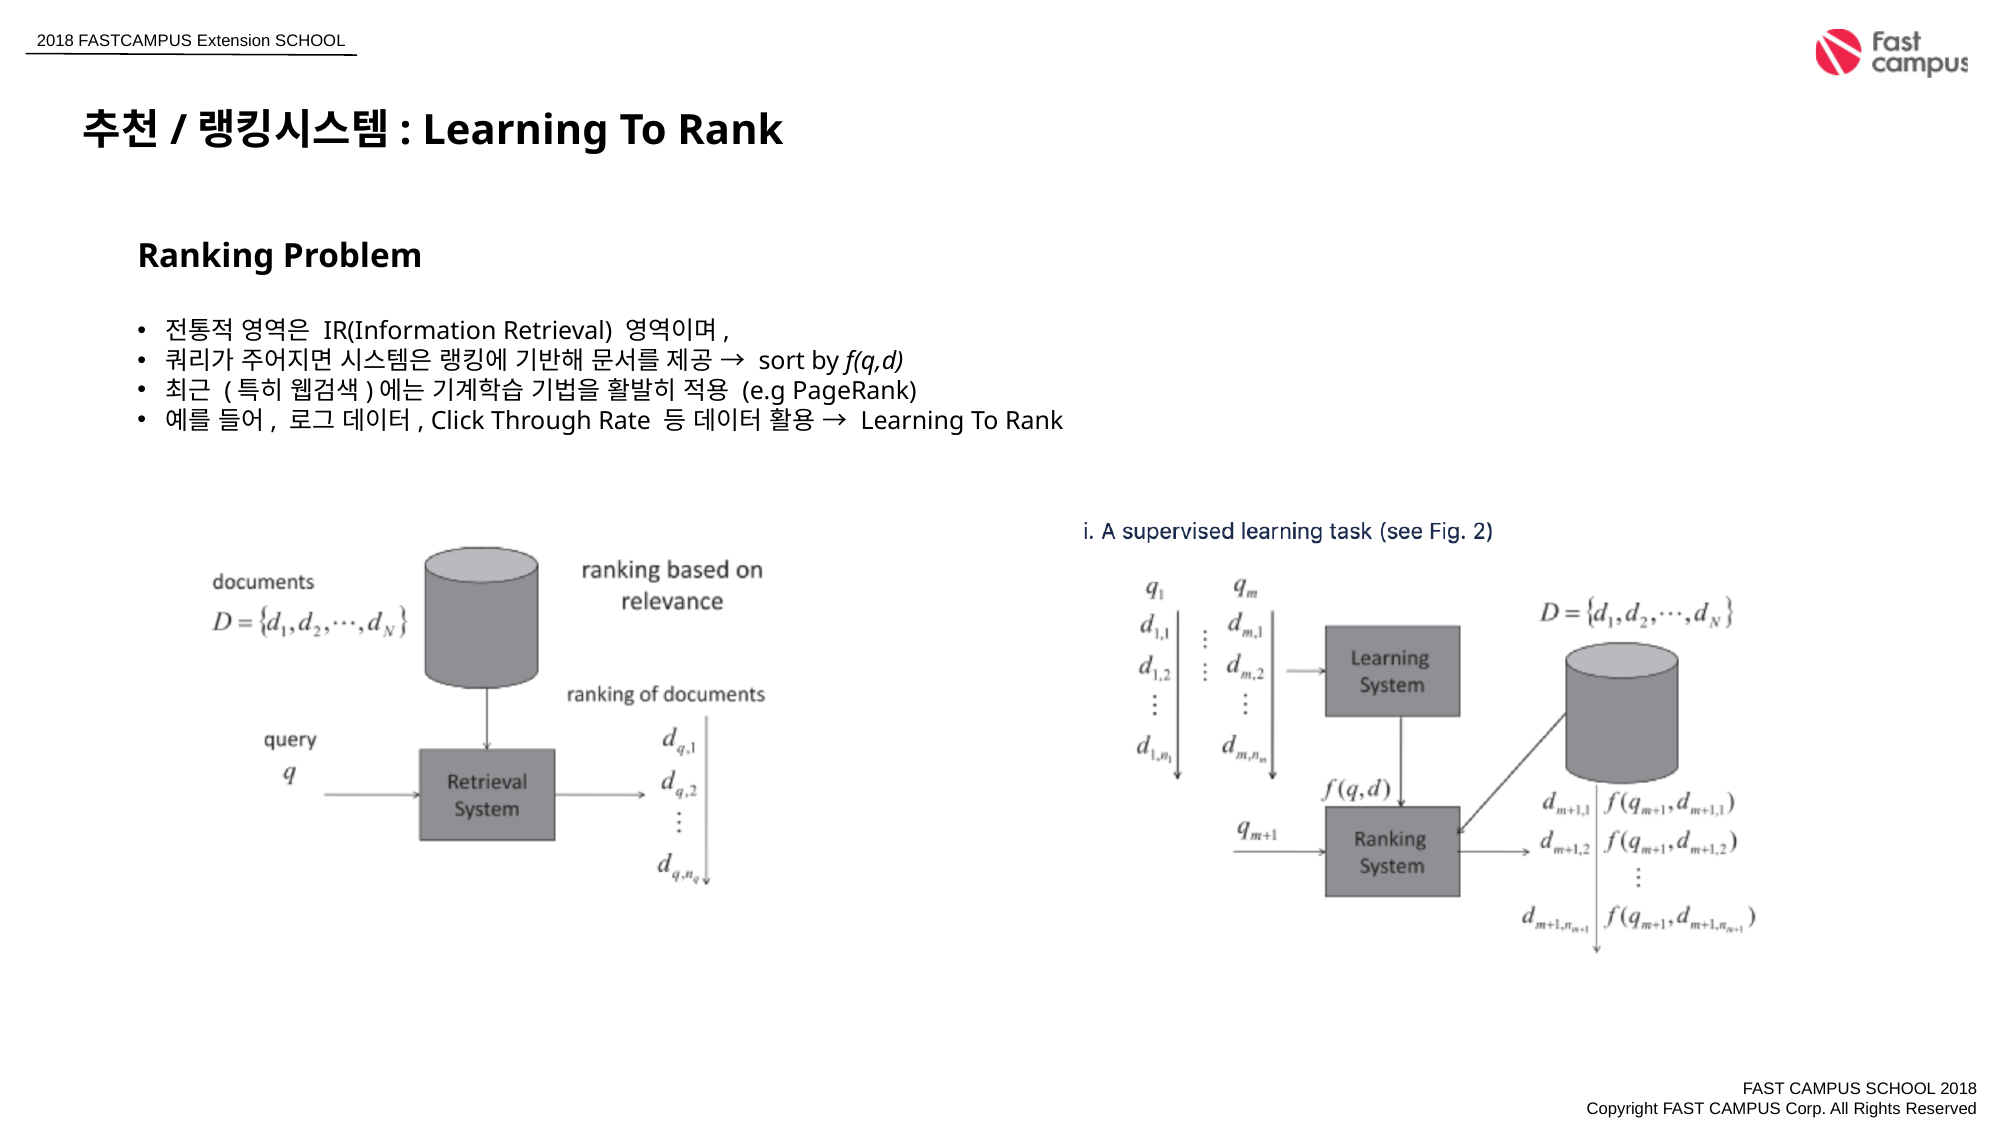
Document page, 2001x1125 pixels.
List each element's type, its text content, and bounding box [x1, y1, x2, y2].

picture [1067, 516, 1842, 962]
text_box 추천/랭킹시스템: Learning To Rank [68, 95, 1198, 161]
text_box Ranking Problem 전통적 영역은 IR(Information Retrieval) 영역이며, 쿼리가 주어지면 시스템은 랭킹에 기반해 문서를 제공 → sort by f(q,d) 최근 (특히 웹검색)에는 기계학습 기법을 활발히 적용 (e.g PageRank) 예를 들어, 로그 데이터, Click Through Rate 등 데이터 활용 → Learning To Rank [122, 227, 1800, 472]
picture [175, 516, 786, 902]
